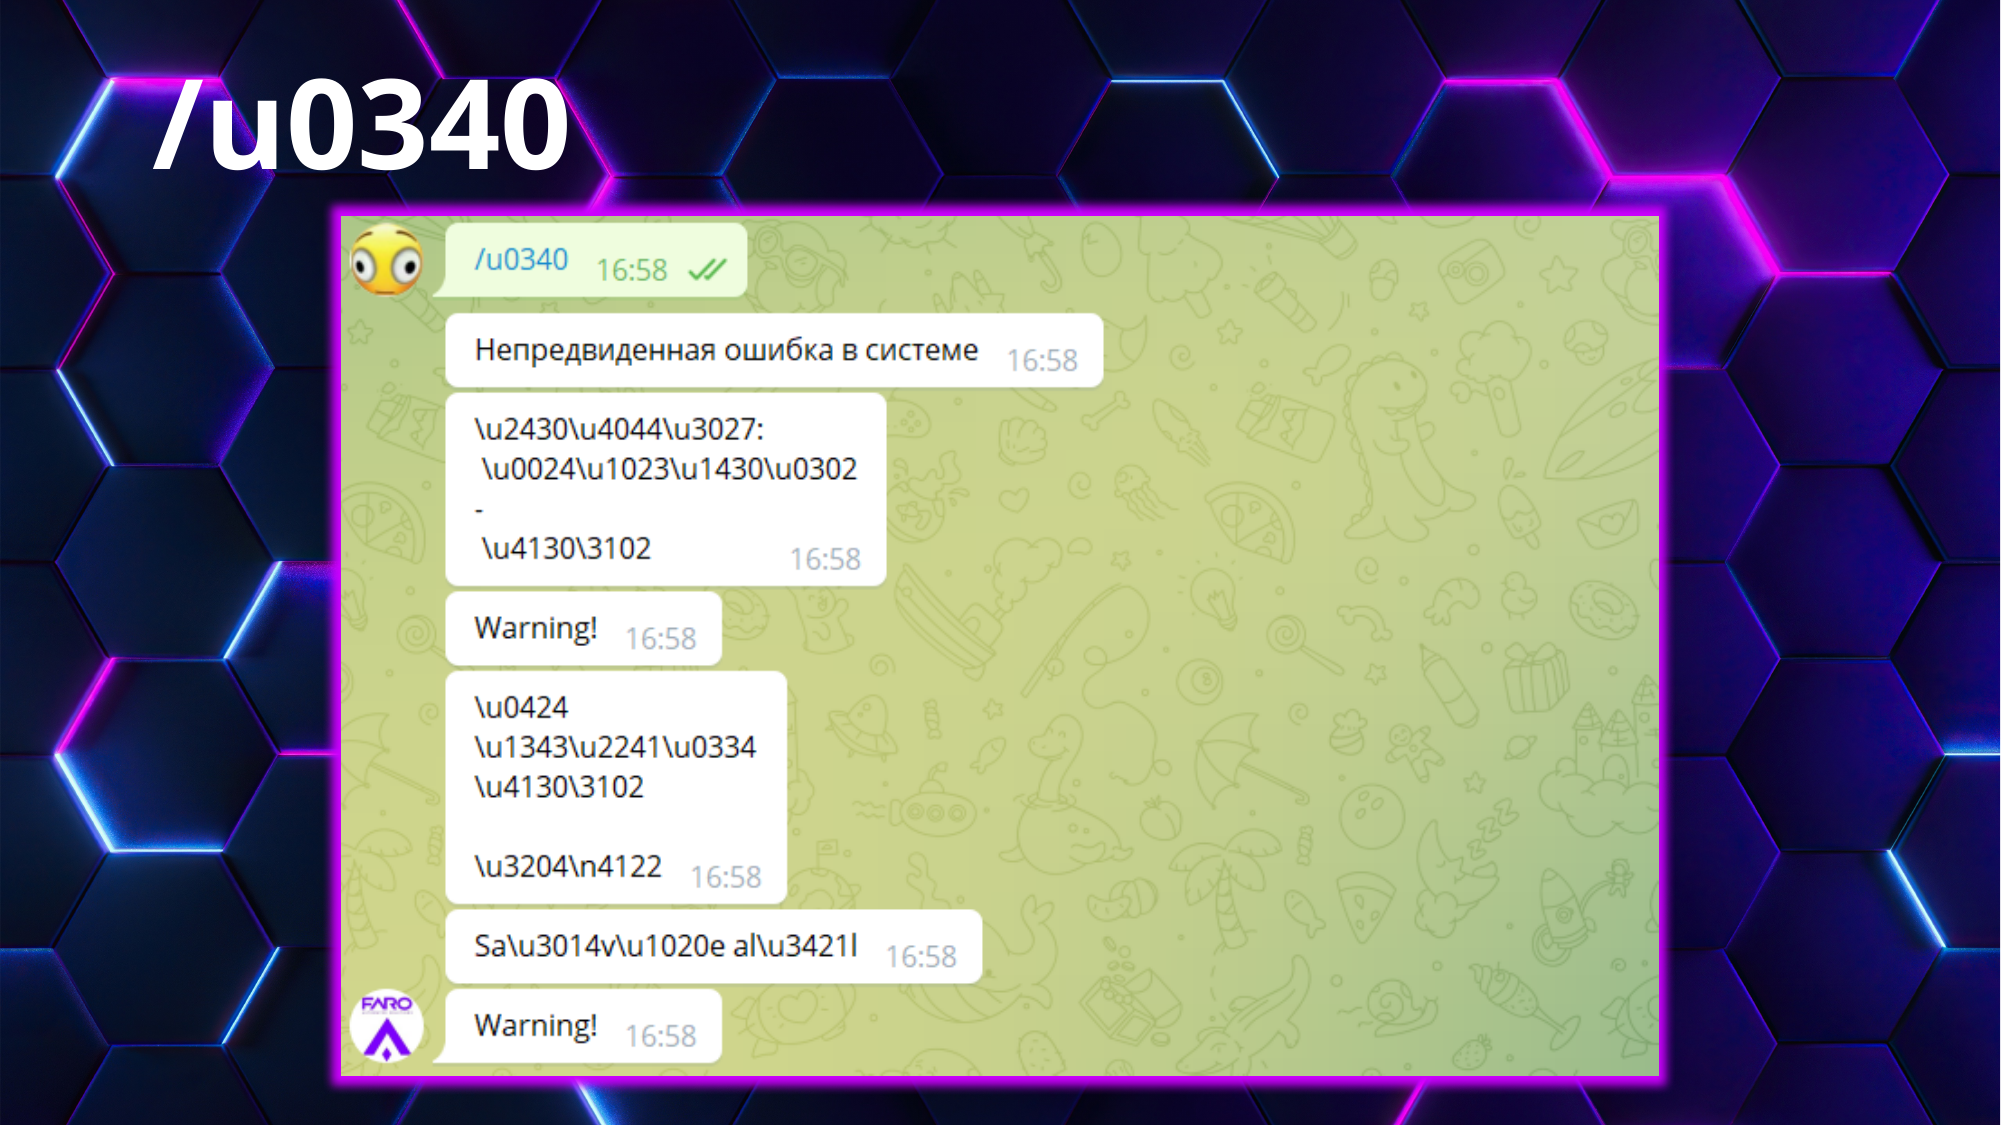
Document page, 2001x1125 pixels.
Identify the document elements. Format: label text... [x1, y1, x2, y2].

title /u0340 [137, 20, 1863, 238]
picture [0, 0, 2001, 1125]
